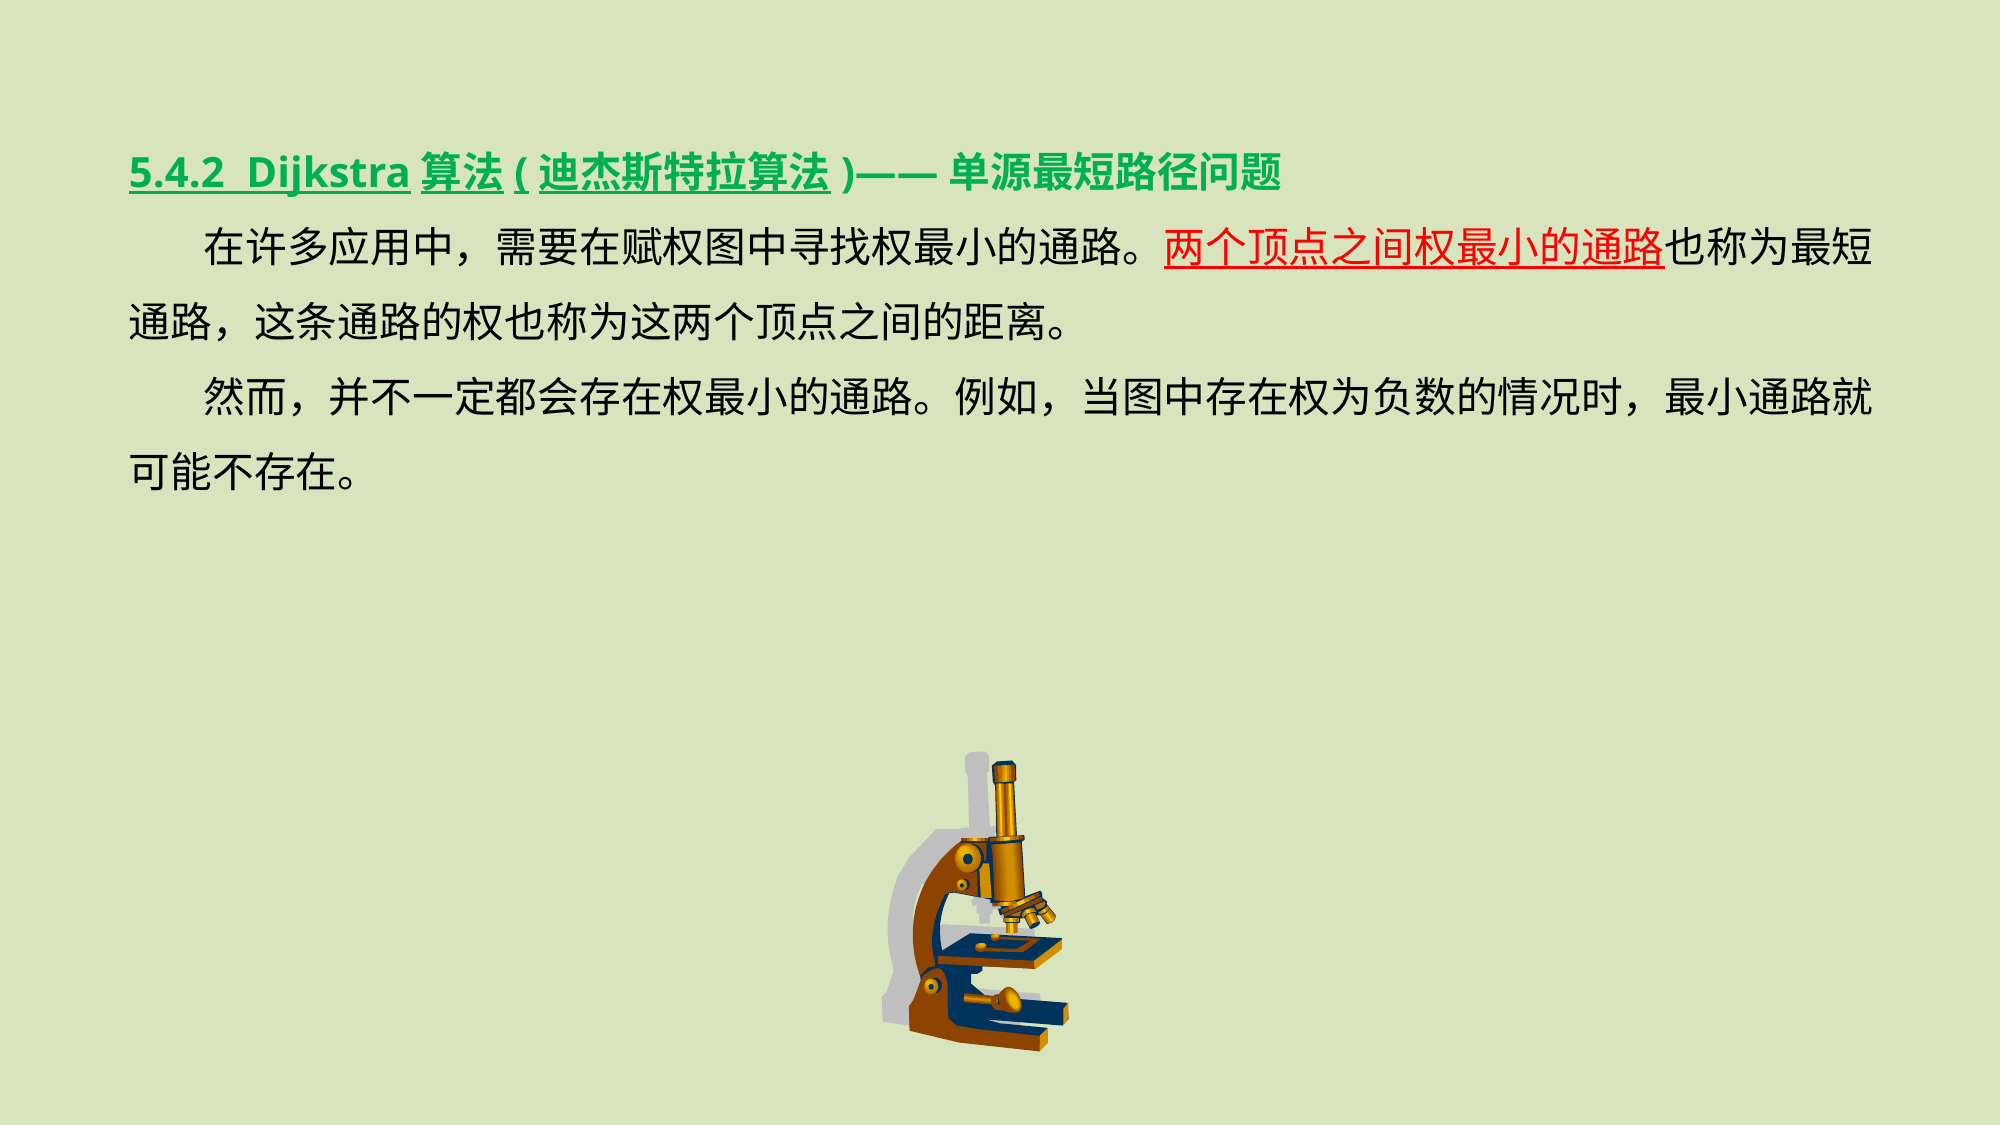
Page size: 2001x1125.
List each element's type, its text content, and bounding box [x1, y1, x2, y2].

picture [881, 751, 1069, 1052]
list 5.4.2 Dijkstra算法(迪杰斯特拉算法)——单源最短路径问题 在许多应用中，需要在赋权图中寻找权最小的通路。两个顶点之间权最小的通路也称为最短通路，这条通路的权也称为这两个顶点之间的距离。 然而，并不一定都会存在权最小的通路。例如，当图中存在权为负数的情况时，最小通路就可能不存在。 [114, 113, 1898, 504]
